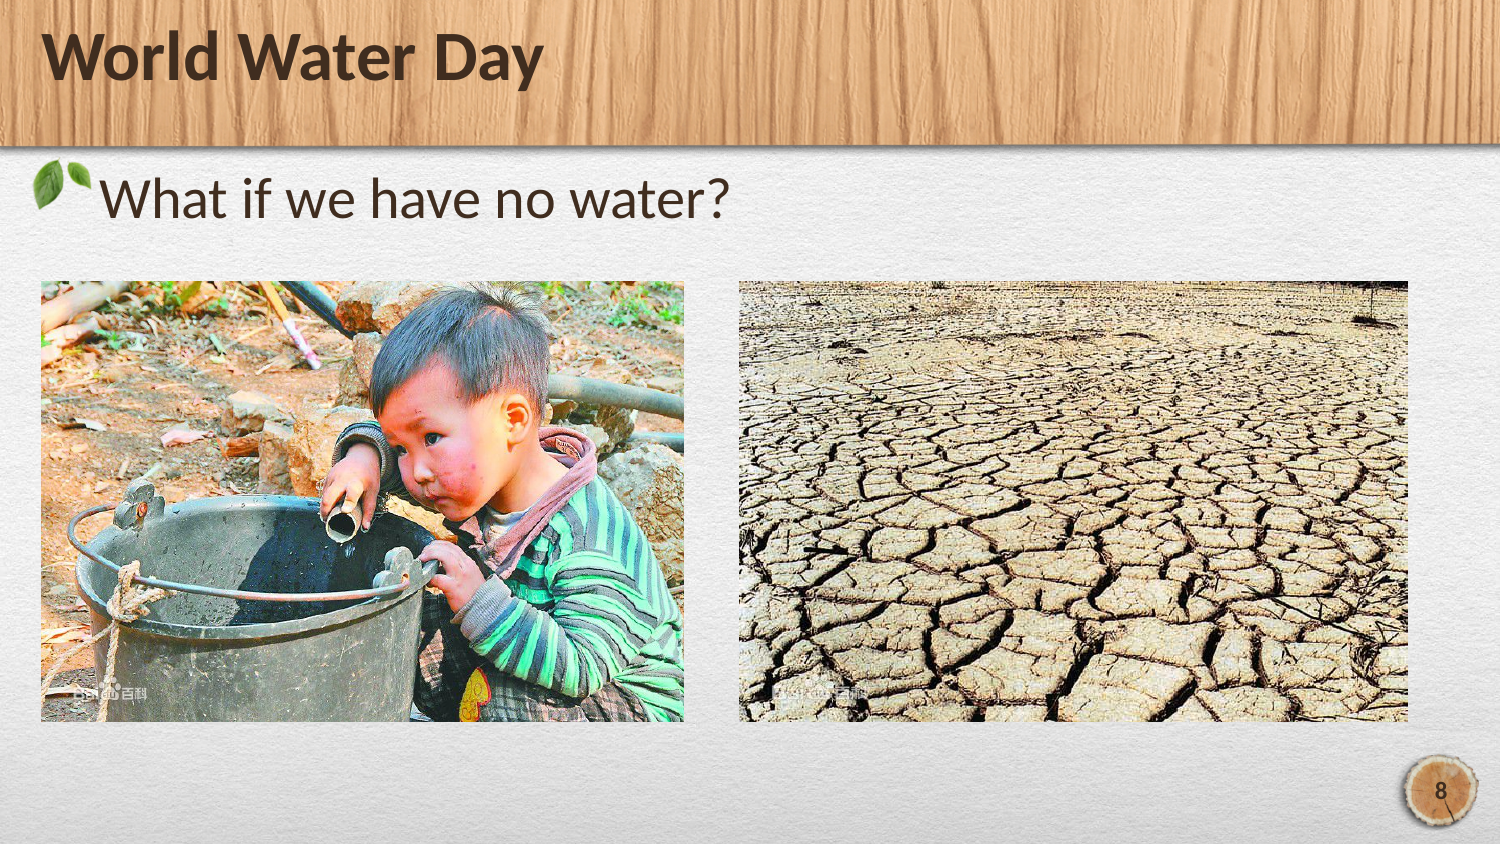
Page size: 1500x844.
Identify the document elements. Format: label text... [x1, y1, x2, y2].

picture [0, 0, 1500, 728]
list World Water Day [41, 9, 1471, 96]
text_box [29, 156, 92, 208]
picture [1388, 751, 1480, 833]
text_box What if we have no water? [99, 160, 1476, 231]
